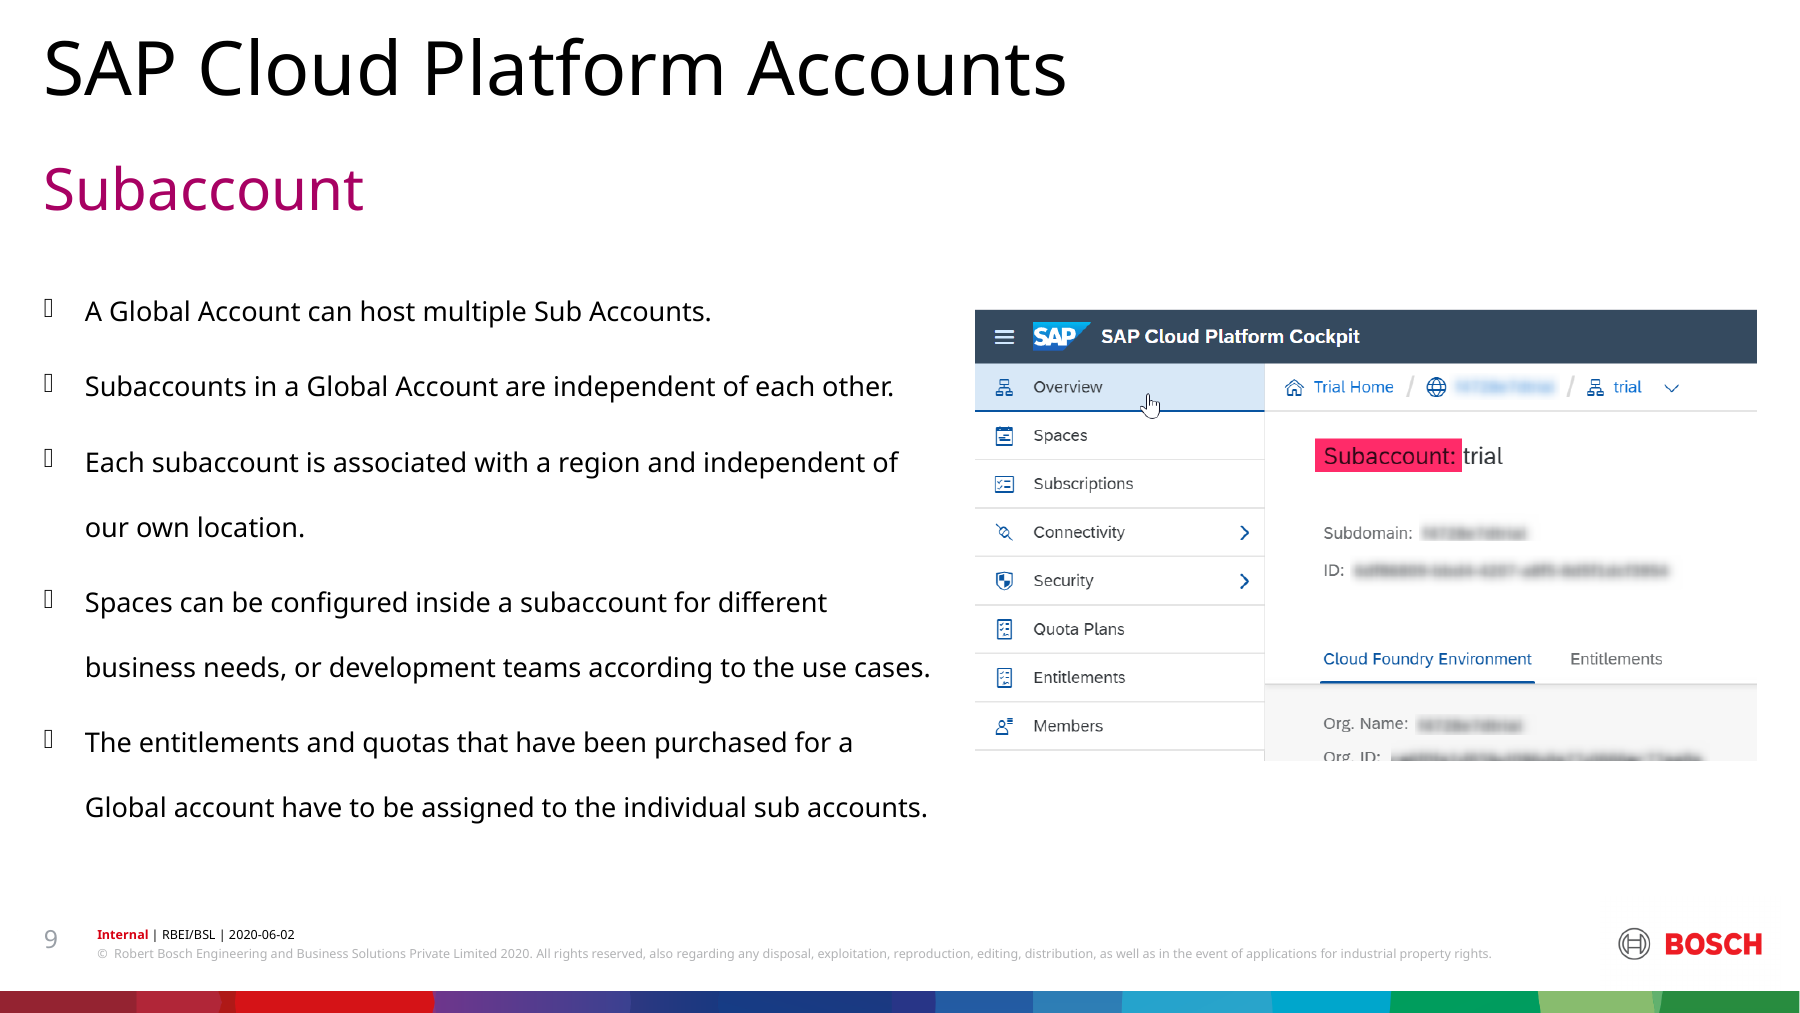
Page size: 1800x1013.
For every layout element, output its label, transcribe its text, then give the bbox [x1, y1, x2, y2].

list A Global Account can host multiple Sub Accounts. Subaccounts in a Global Account are independent of each other. Each subaccount is associated with a region and independent of our own location. Spaces can be configured inside a subaccount for different business needs, or development teams according to the use cases. The entitlements and quotas that have been purchased for a Global account have to be assigned to the individual sub accounts. [43, 242, 932, 943]
slide_number 9 [43, 923, 92, 991]
text_box SAP Cloud Platform Accounts [43, 31, 1759, 95]
picture [1390, 896, 1800, 1013]
title Subaccount [43, 160, 1759, 225]
picture [0, 905, 1272, 1013]
list [42, 42, 1757, 107]
picture [975, 309, 1757, 761]
